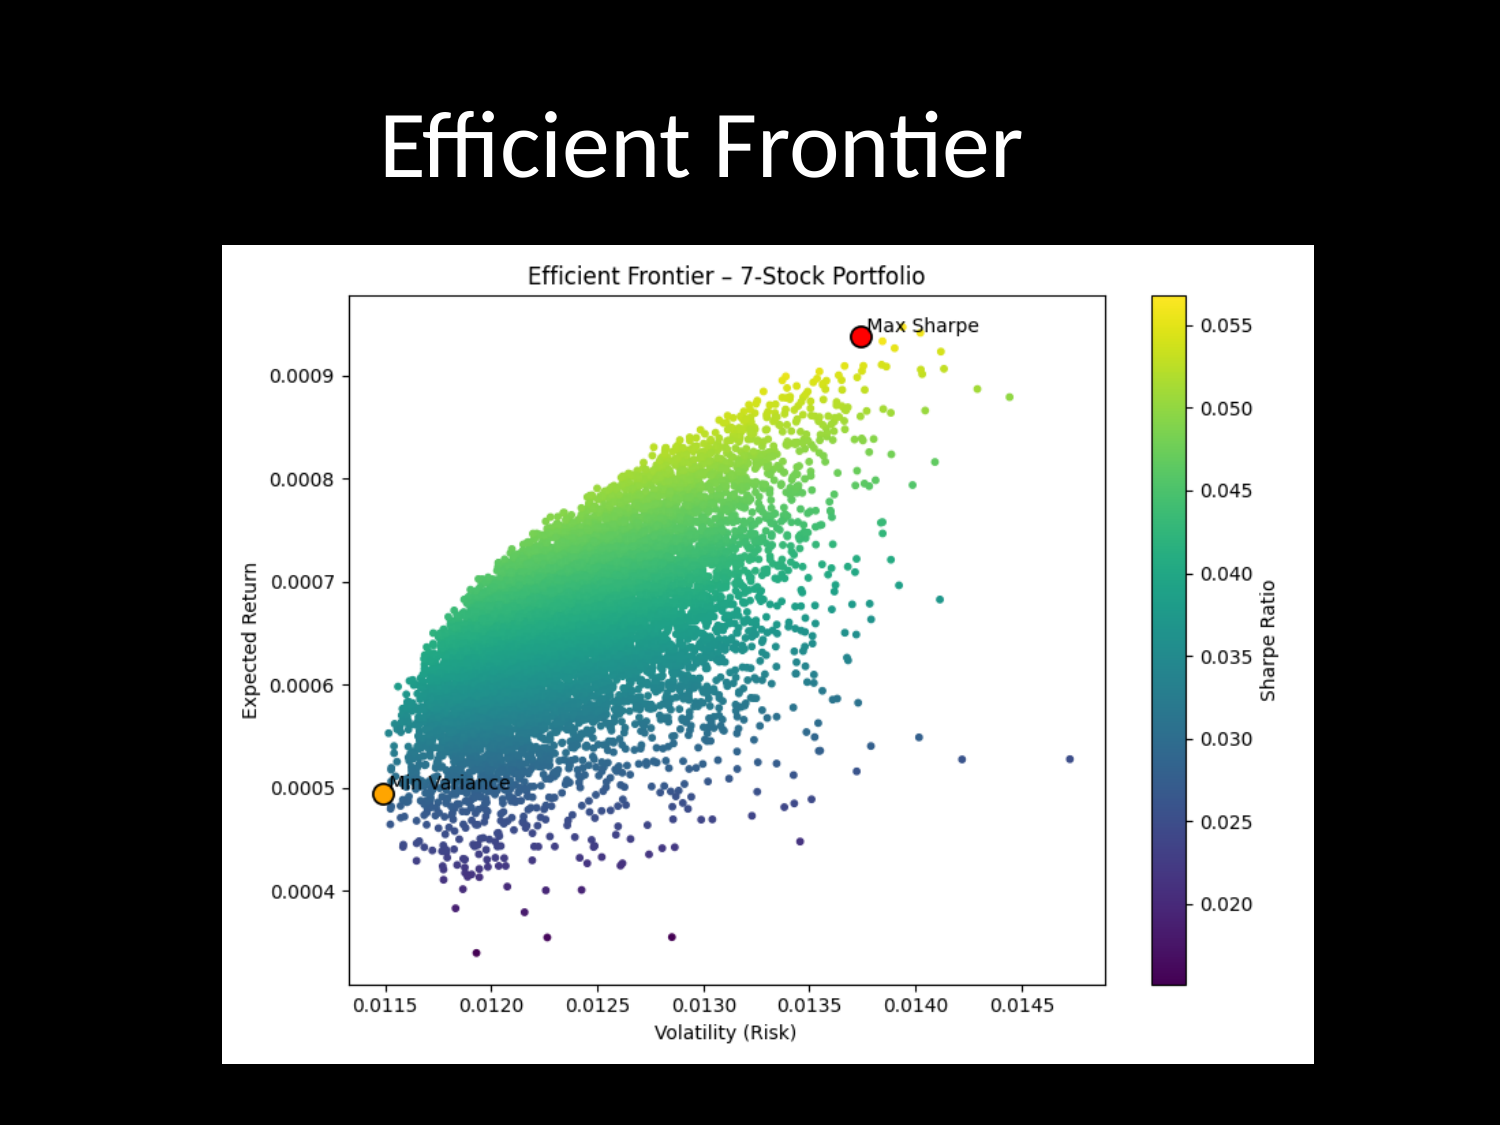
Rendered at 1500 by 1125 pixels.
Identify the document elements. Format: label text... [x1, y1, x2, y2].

picture [222, 245, 1315, 1065]
title Efficient Frontier [0, 45, 1425, 233]
